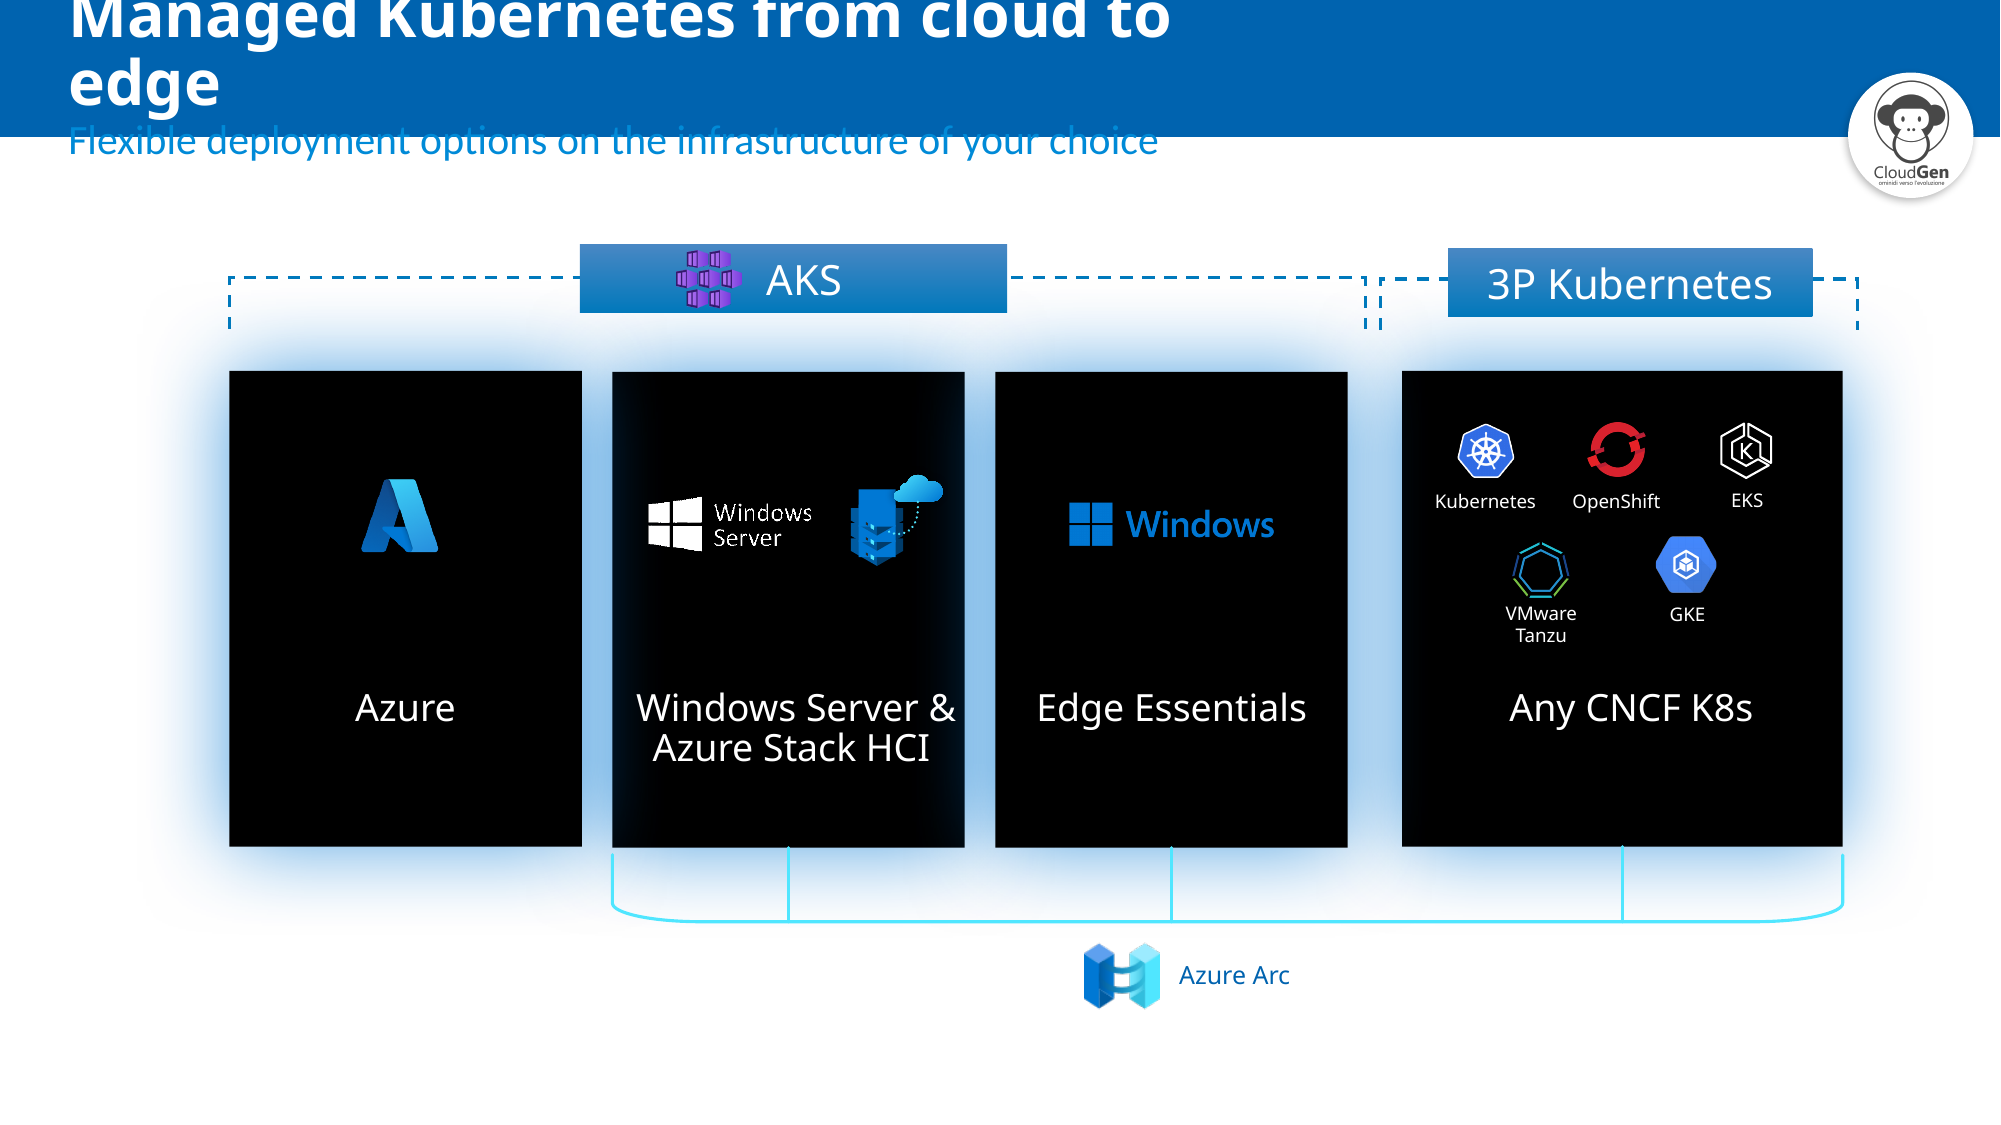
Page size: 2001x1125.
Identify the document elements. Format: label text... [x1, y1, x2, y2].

picture [1855, 75, 1967, 187]
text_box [229, 244, 1858, 1019]
title Managed Kubernetes from cloud to edge Flexible deployment options on the infrastructure of your choice [53, 22, 1324, 126]
